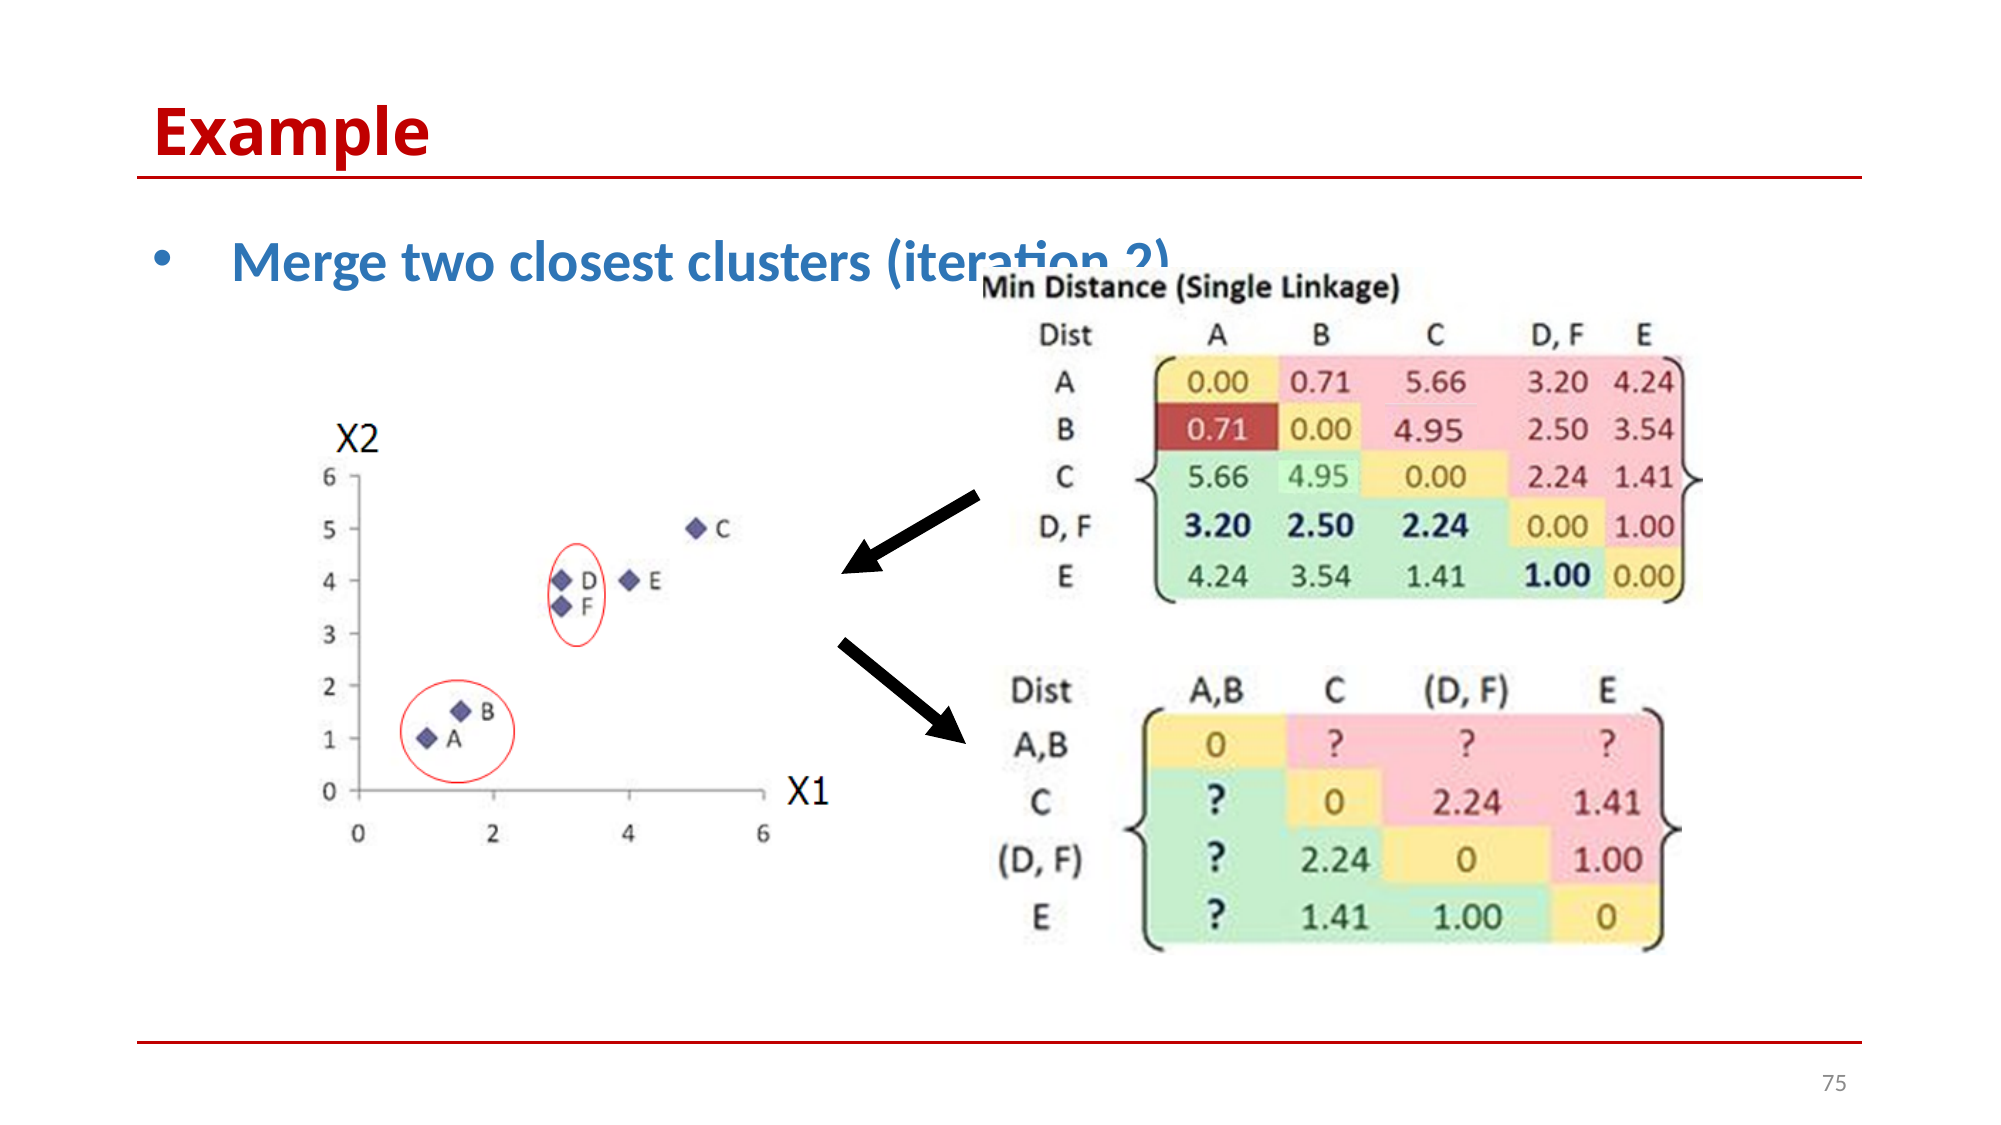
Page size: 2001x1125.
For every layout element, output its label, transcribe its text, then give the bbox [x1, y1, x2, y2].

text_box [841, 494, 978, 574]
text_box [841, 641, 966, 744]
picture [929, 267, 1703, 610]
slide_number 75 [1412, 1051, 1863, 1111]
picture [988, 664, 1682, 958]
picture [308, 414, 830, 846]
title Example [137, 90, 1863, 178]
list Merge two closest clusters (iteration 2) [137, 208, 1863, 1014]
